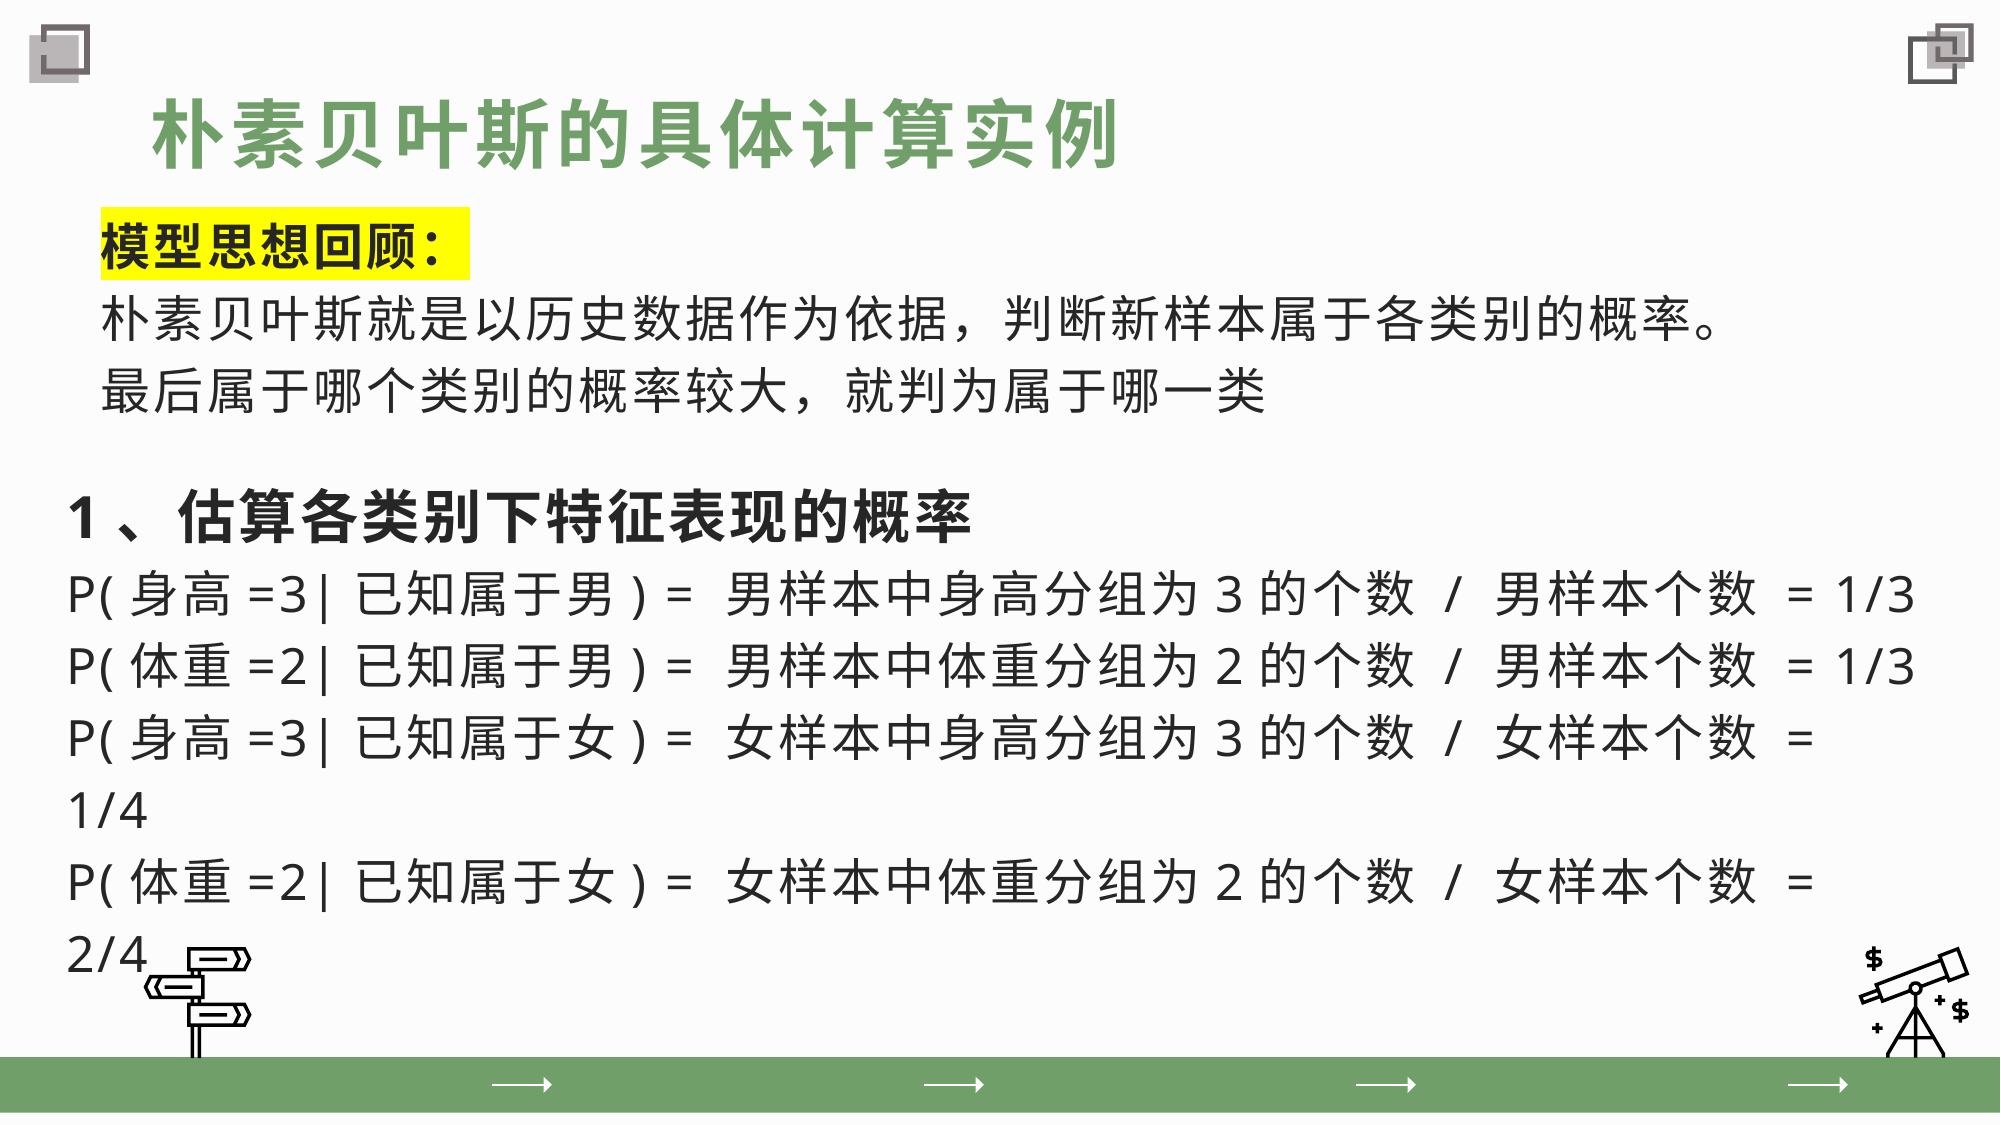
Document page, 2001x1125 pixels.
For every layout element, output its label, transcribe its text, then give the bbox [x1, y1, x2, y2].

picture [0, 0, 119, 108]
text_box [542, 1074, 554, 1096]
text_box [974, 1074, 986, 1096]
text_box [1858, 990, 1946, 1058]
text_box [145, 990, 252, 1059]
text_box [1951, 998, 1970, 1023]
text_box 朴素贝叶斯的具体计算实例 [135, 62, 1543, 195]
text_box 模型思想回顾： 朴素贝叶斯就是以历史数据作为依据，判断新样本属于各类别的概率。最后属于哪个类别的概率较大，就判为属于哪一类 [86, 195, 1746, 427]
picture [1881, 0, 2000, 108]
text_box 1、估算各类别下特征表现的概率 P(身高=3|已知属于男) = 男样本中身高分组为3的个数 / 男样本个数 = 1/3 P(体重=2|已知属于男) = 男样本中体重分组为2的个数 / 男样本个数 = 1/3 P(身高=3|已知属于女) = 女样本中身高分组为3的个数 / 女样本个数 = 1/4 P(体重=2|已知属于女) = 女样本中体重分组为2的个数 / 女样本个数 = 2/4 [51, 459, 1938, 990]
text_box [1938, 946, 1970, 983]
text_box [1406, 1074, 1418, 1096]
text_box [1838, 1074, 1850, 1096]
text_box [954, 1056, 1384, 1114]
text_box [0, 1056, 520, 1114]
text_box [1818, 1056, 2000, 1114]
text_box [1386, 1056, 1817, 1114]
text_box [522, 1056, 952, 1114]
